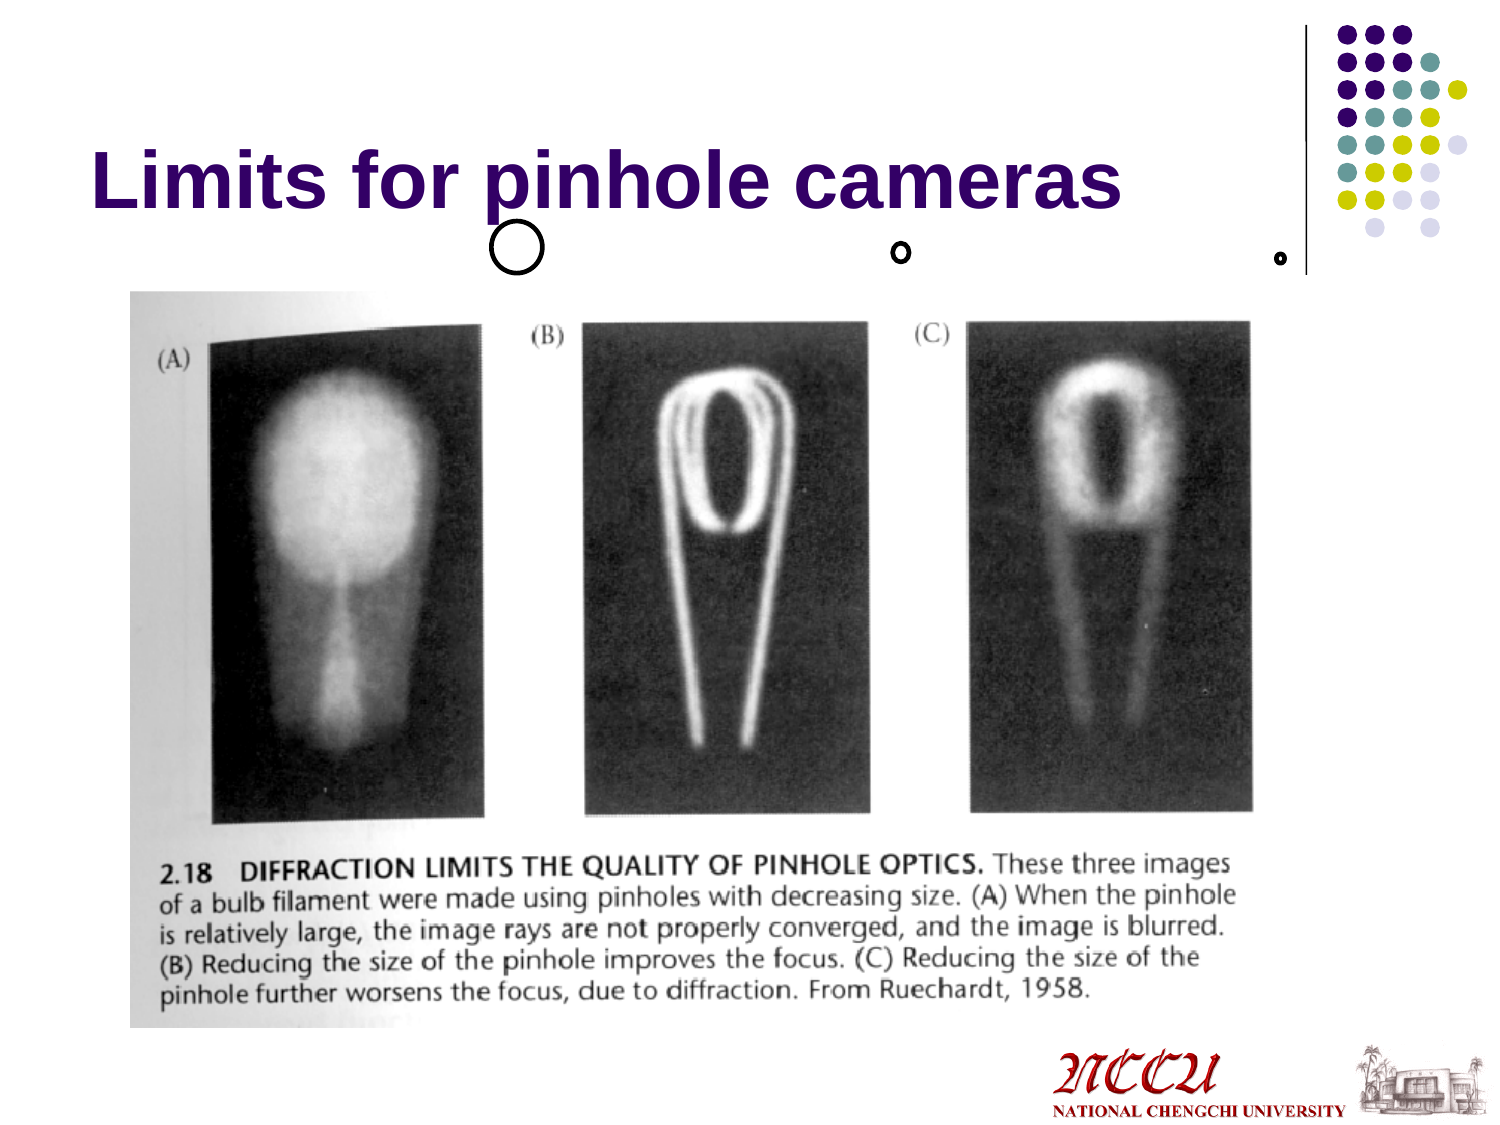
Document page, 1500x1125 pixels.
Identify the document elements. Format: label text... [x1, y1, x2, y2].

text_box [491, 221, 543, 274]
text_box [1276, 253, 1285, 264]
picture [1041, 1033, 1500, 1125]
title Limits for pinhole cameras [74, 19, 1313, 233]
picture [130, 289, 1303, 1028]
text_box [892, 243, 910, 262]
